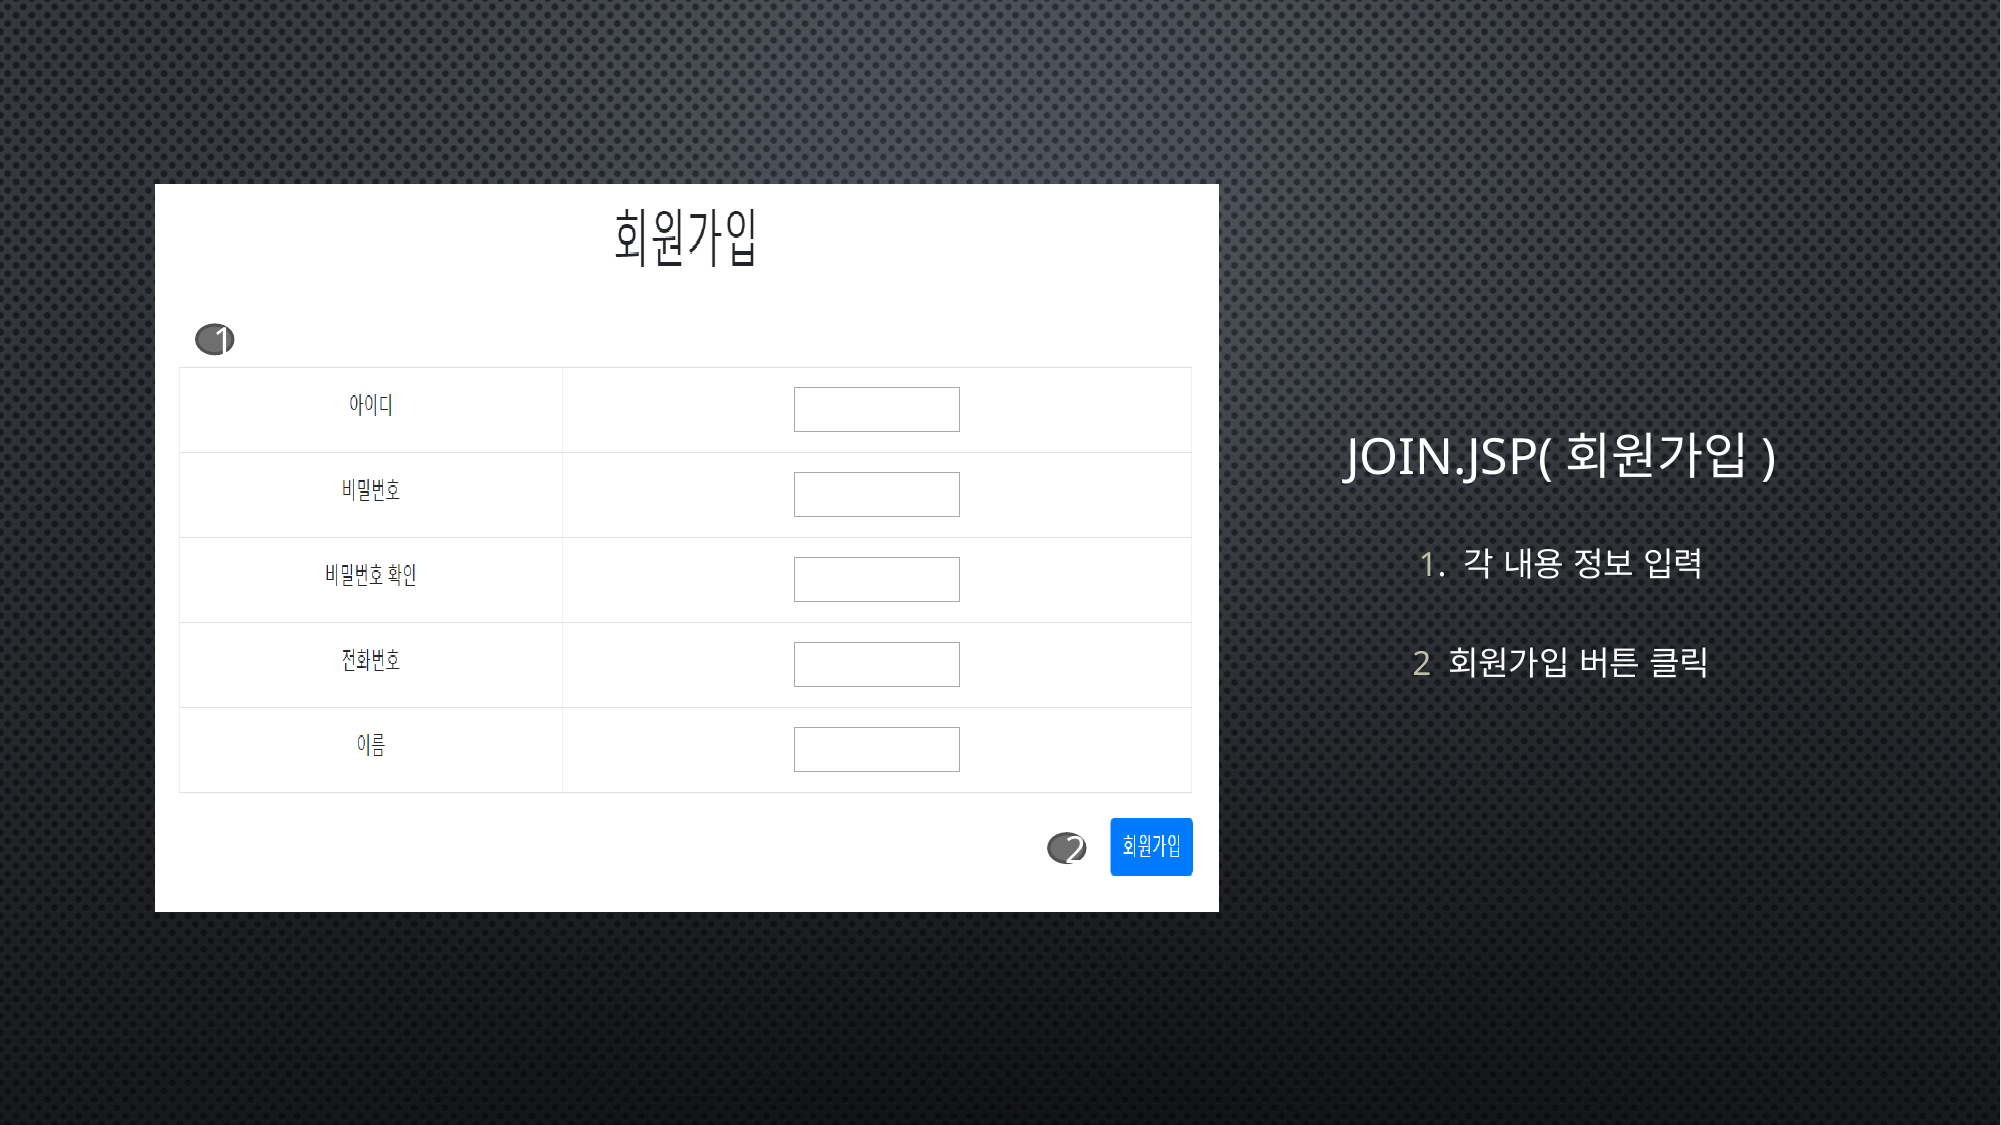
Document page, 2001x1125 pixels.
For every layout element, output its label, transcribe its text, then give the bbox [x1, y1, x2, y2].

picture [155, 183, 1219, 913]
subtitle join.jsp(회원가입) 1. 각 내용 정보 입력 2 회원가입 버튼 클릭 [1219, 184, 1958, 863]
